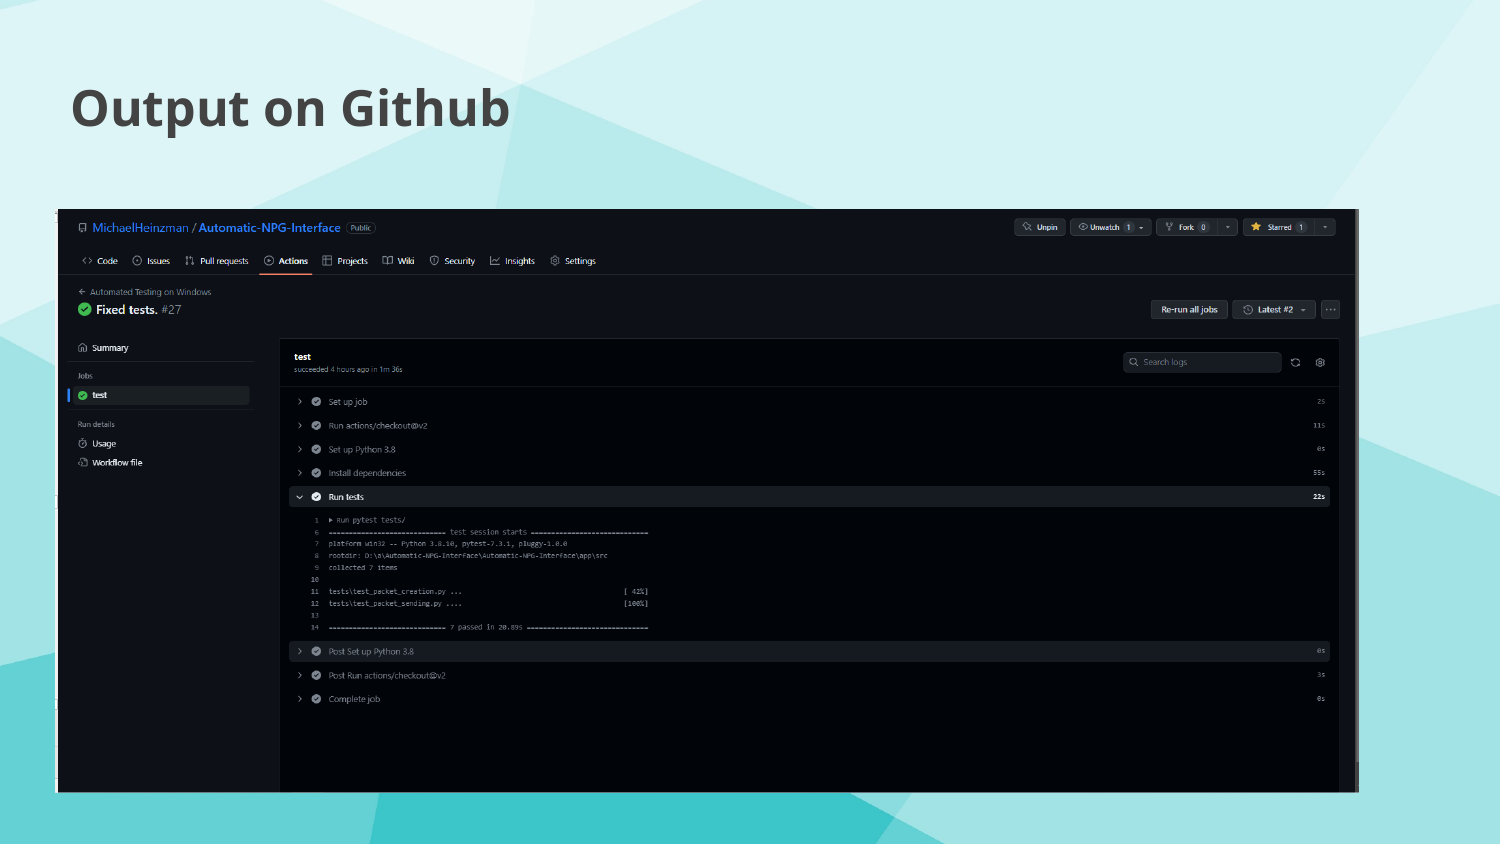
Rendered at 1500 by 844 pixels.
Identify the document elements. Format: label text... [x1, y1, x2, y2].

title Output on Github [55, 67, 750, 147]
picture [0, 0, 1500, 844]
